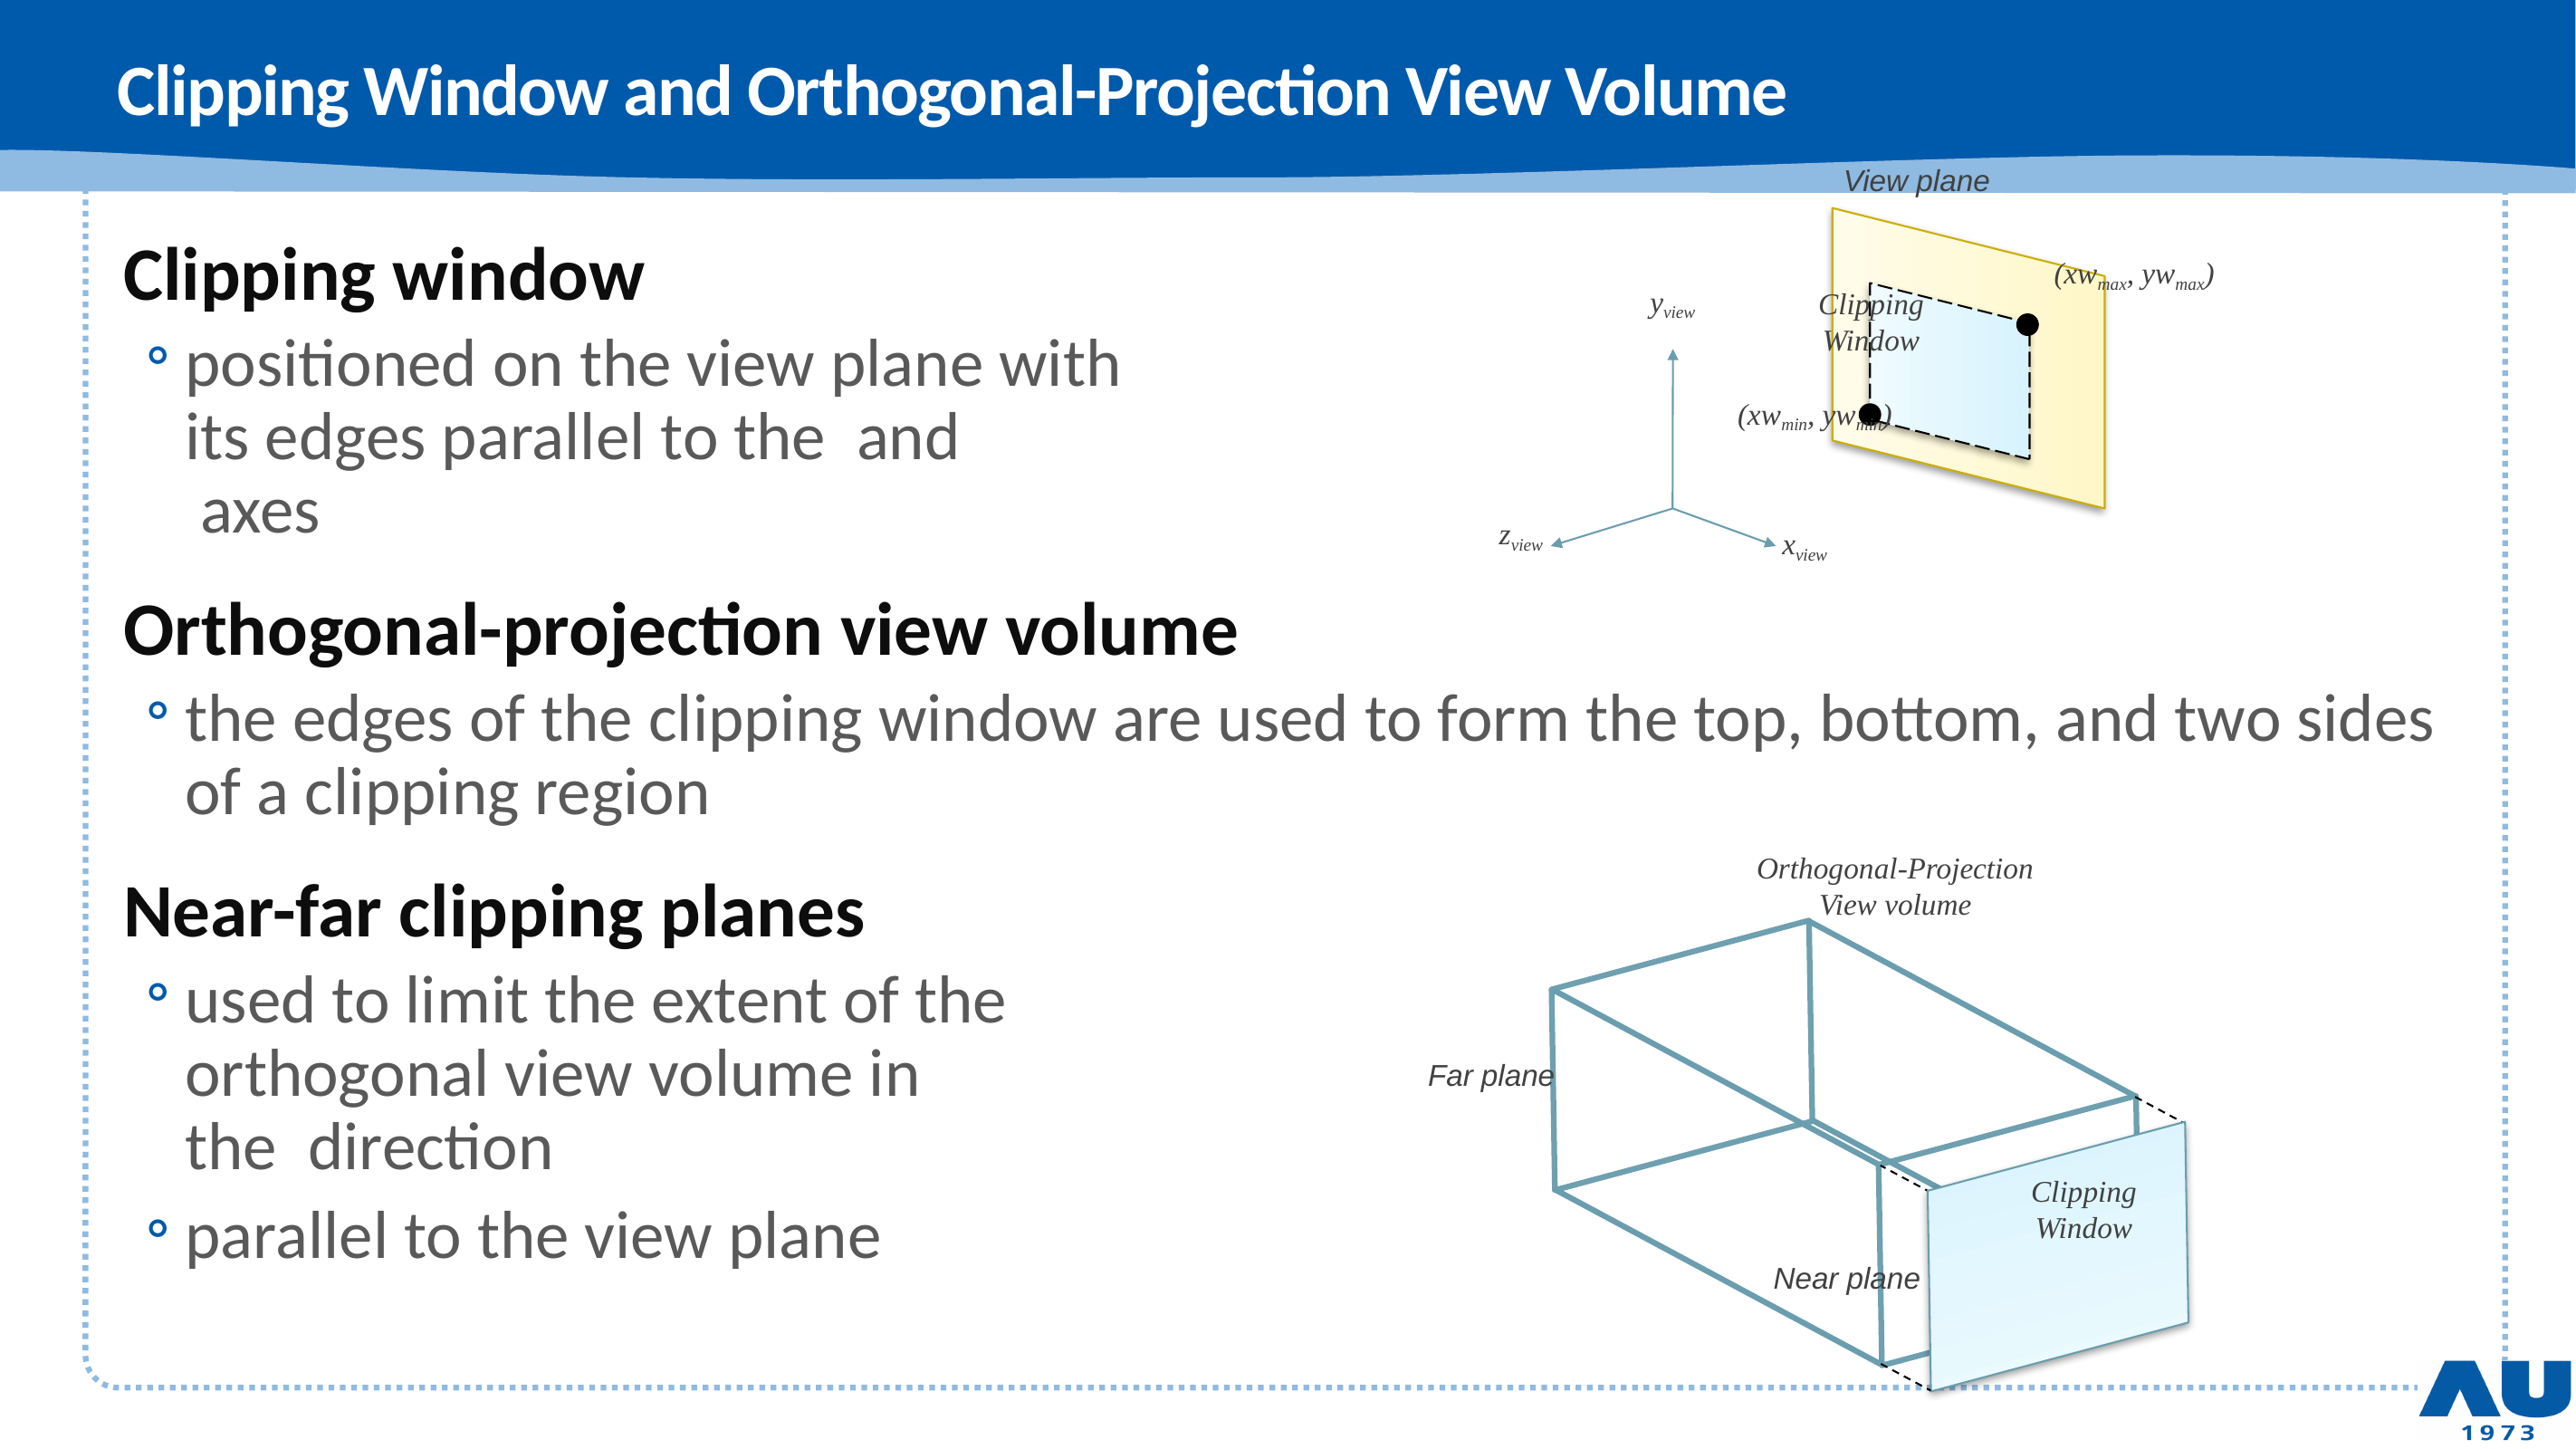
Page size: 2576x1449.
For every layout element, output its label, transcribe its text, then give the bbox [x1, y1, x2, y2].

text_box Clipping Window [1810, 276, 1932, 365]
text_box Orthogonal-Projection View volume [1748, 841, 2042, 916]
text_box Far plane [1420, 1048, 1521, 1100]
picture [2418, 1360, 2571, 1441]
text_box (xwmin, ywmin) [1700, 387, 1930, 442]
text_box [1524, 919, 2217, 1391]
text_box yview [1642, 274, 1703, 330]
text_box View plane [1835, 154, 1998, 206]
text_box xview [1774, 517, 1835, 572]
text_box [1832, 207, 2105, 509]
text_box [1673, 508, 1774, 548]
text_box (xwmax, ywmax) [2020, 246, 2248, 302]
text_box zview [1491, 507, 1551, 562]
text_box [1551, 508, 1673, 549]
text_box [1667, 349, 1679, 508]
title Clipping Window and Orthogonal-Projection View Volume [103, 18, 2486, 169]
text_box [2017, 315, 2037, 334]
text_box [1870, 298, 2030, 460]
